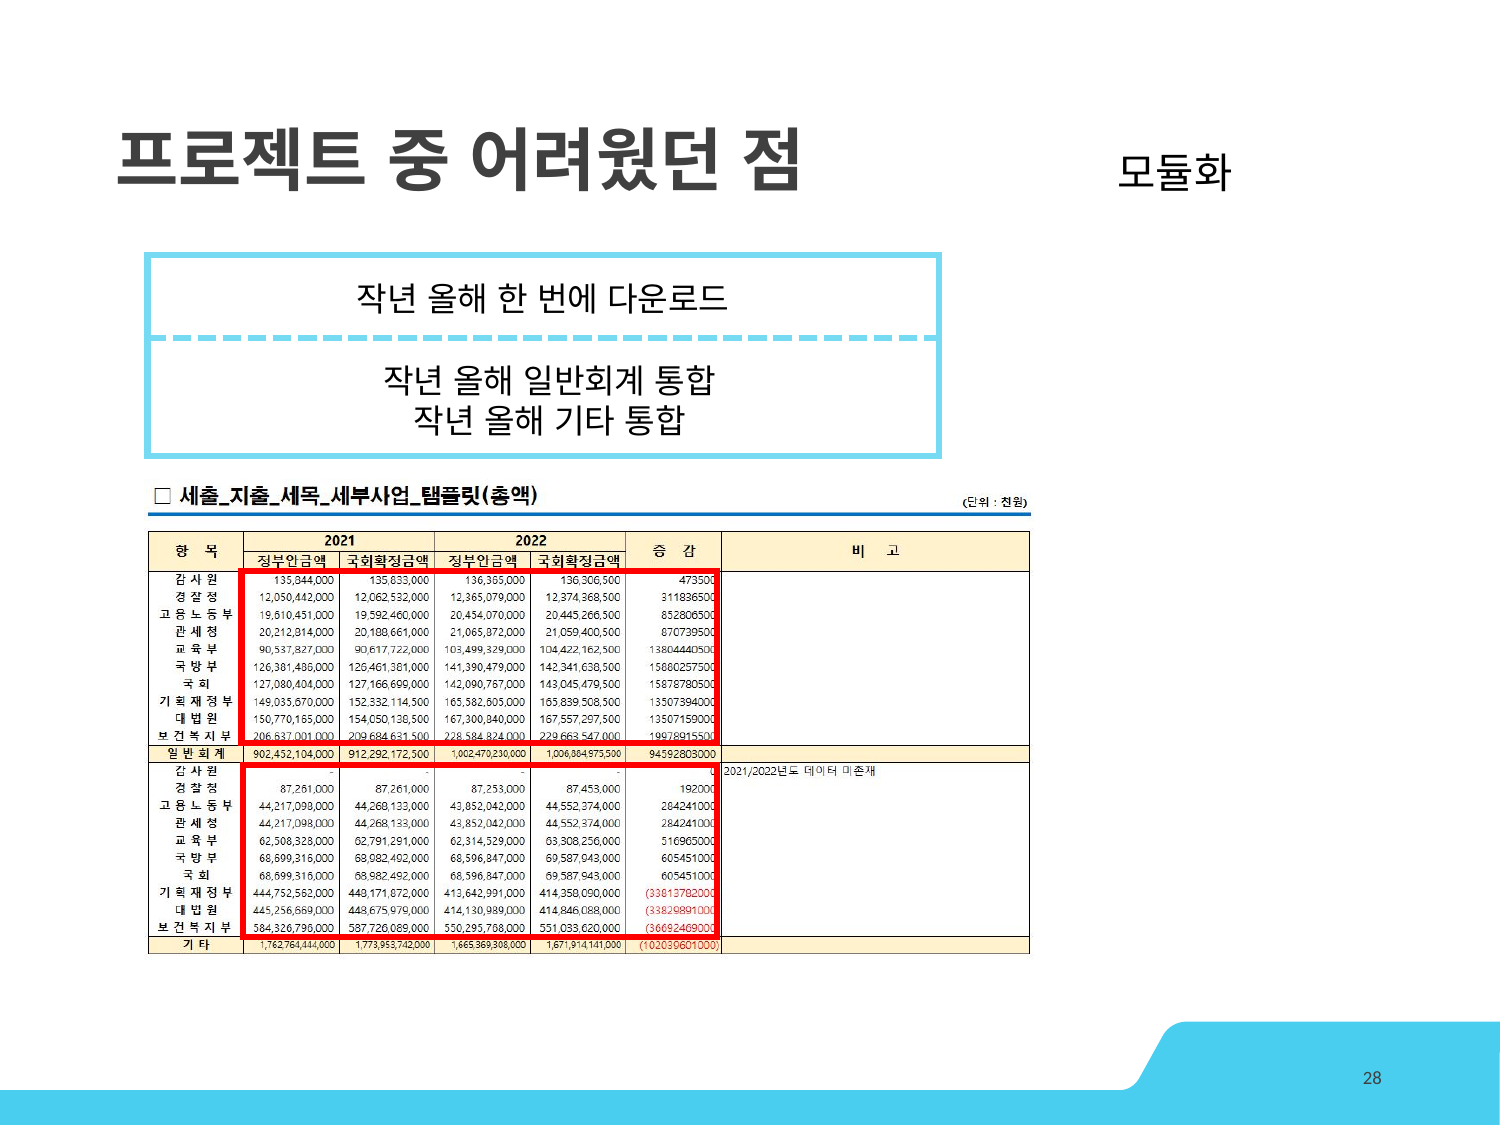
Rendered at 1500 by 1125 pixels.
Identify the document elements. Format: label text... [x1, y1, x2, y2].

text_box 작년 올해 일반회계 통합 작년 올해 기타 통합 [331, 353, 769, 448]
slide_number 28 [1059, 1047, 1397, 1108]
text_box [147, 254, 940, 457]
picture [144, 479, 1035, 960]
text_box 작년 올해 한 번에 다운로드 [182, 270, 904, 326]
text_box 모듈화 [1102, 89, 1354, 205]
title 프로젝트 중 어려웠던 점 [100, 54, 1395, 272]
